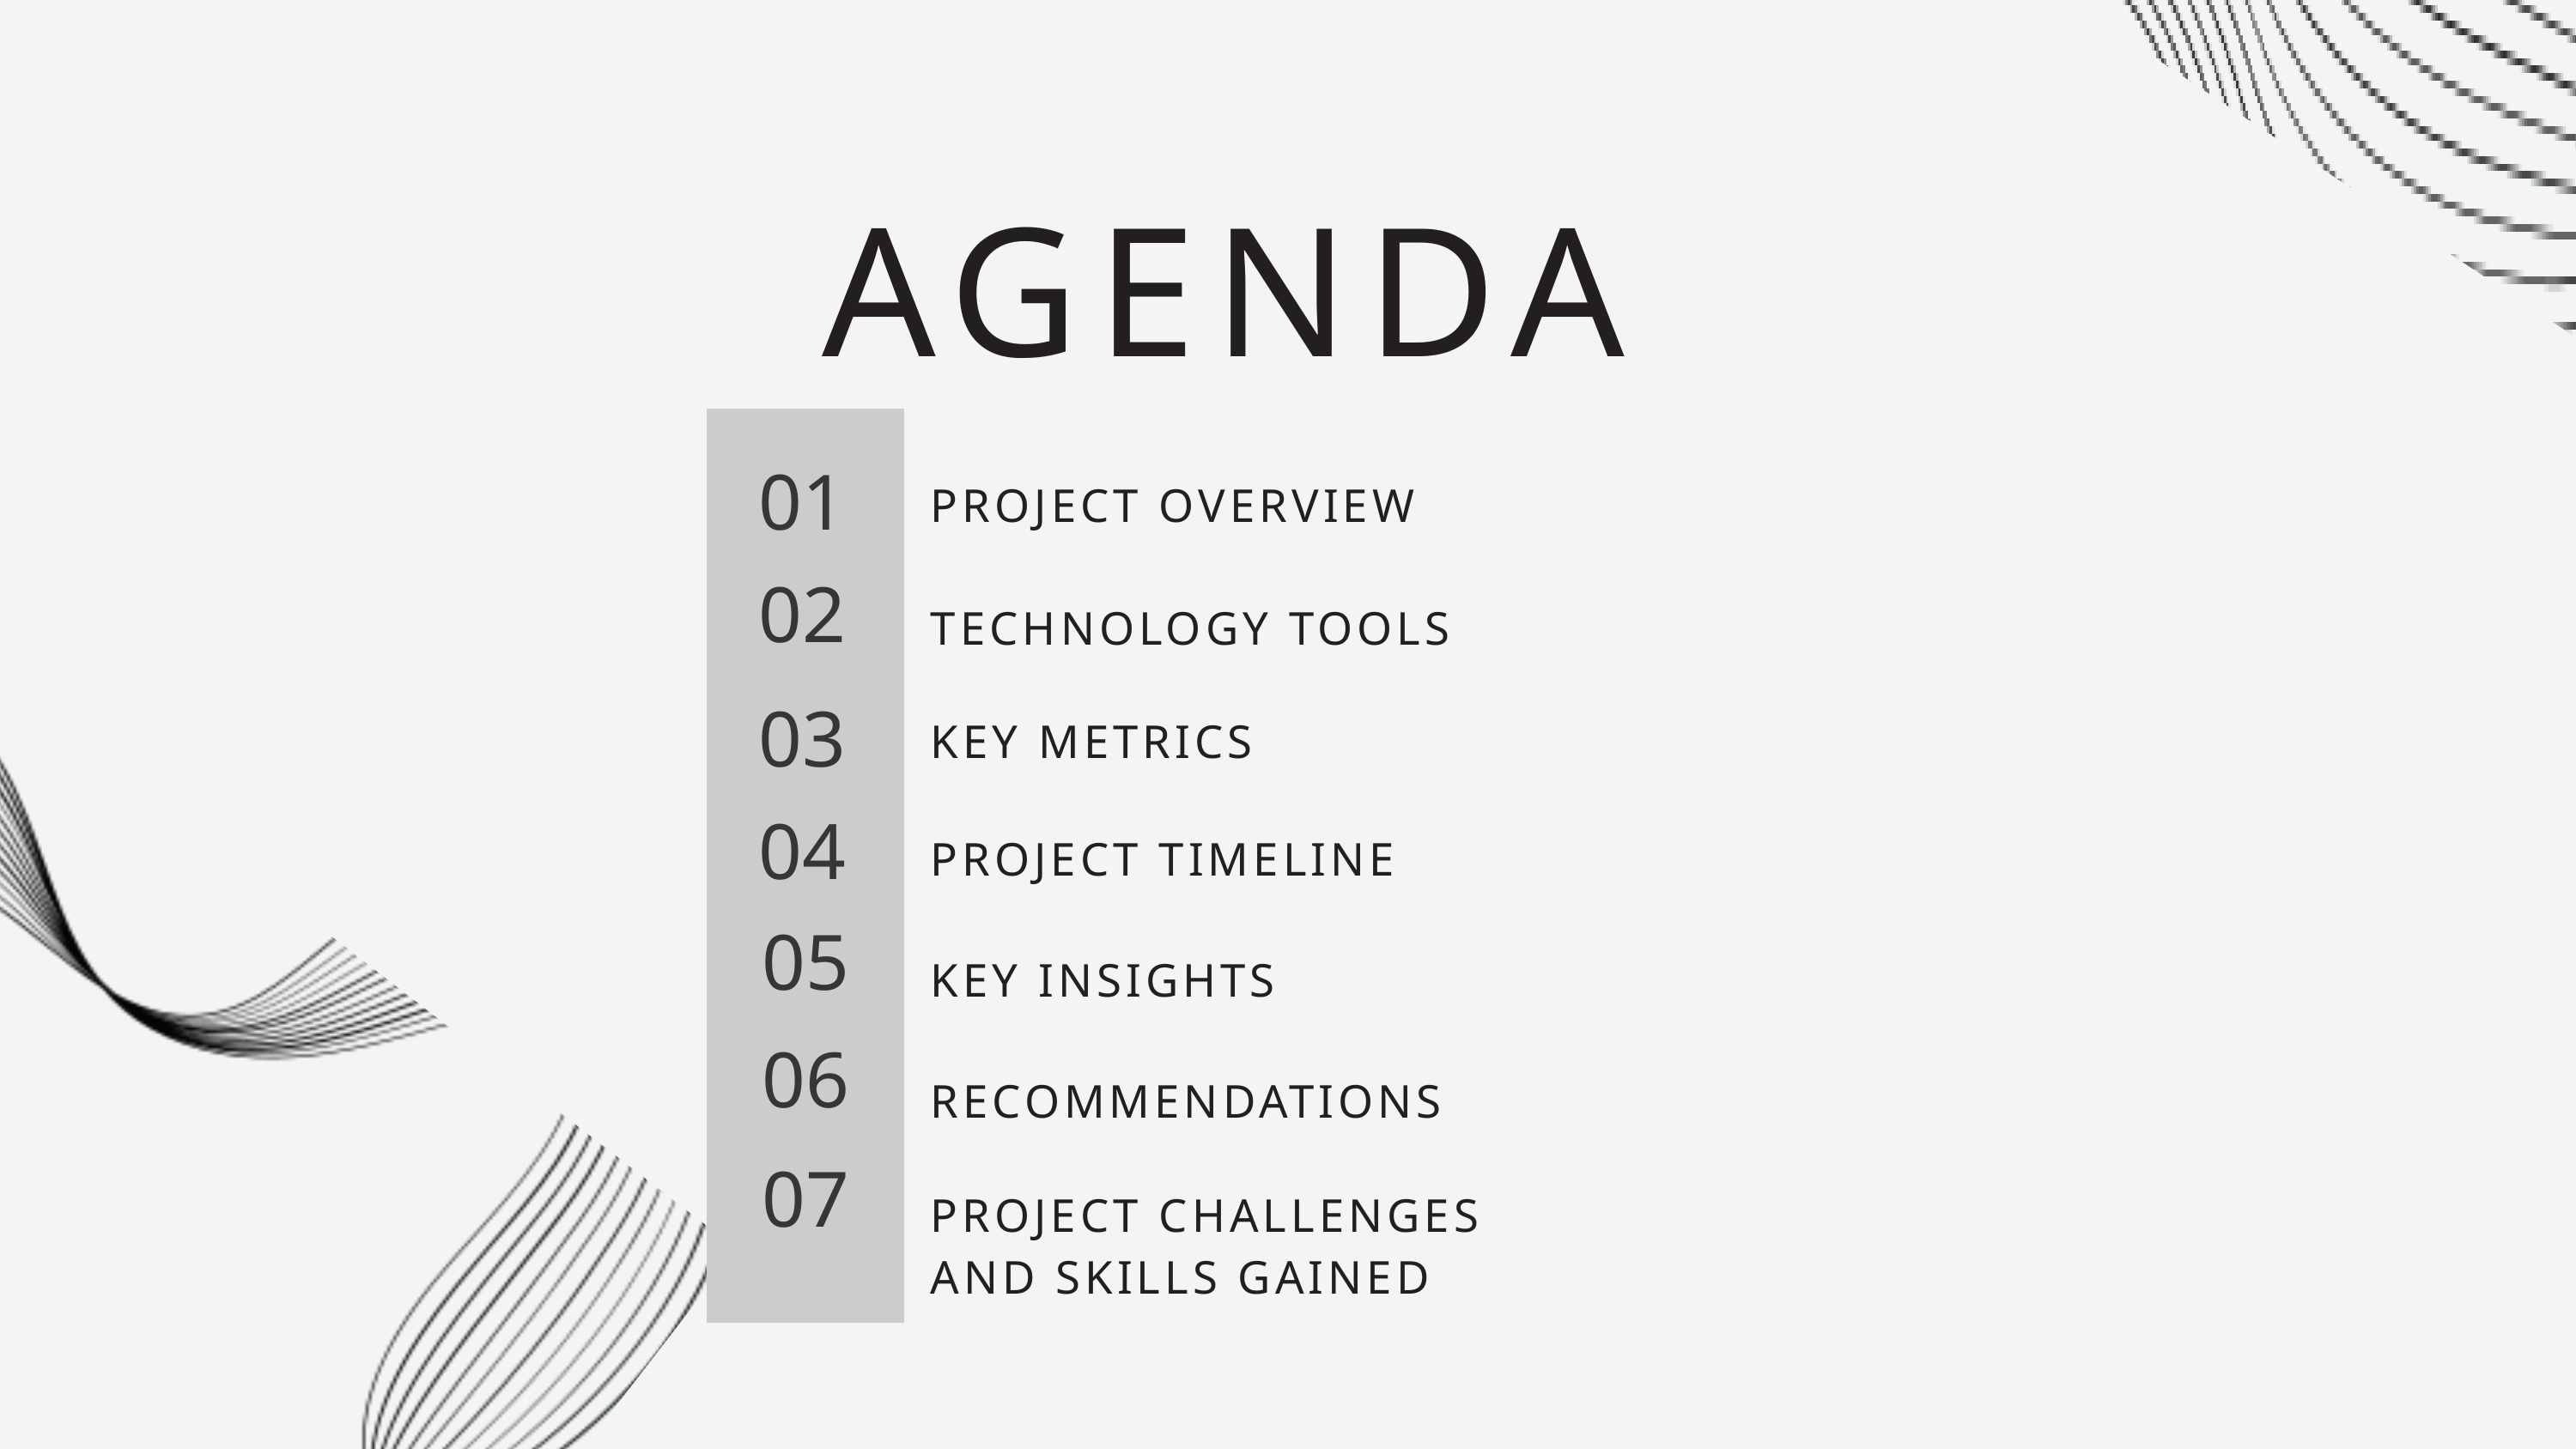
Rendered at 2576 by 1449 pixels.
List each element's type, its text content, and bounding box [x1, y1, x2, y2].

text_box [2068, 0, 2576, 338]
text_box PROJECT OVERVIEW [930, 469, 1747, 532]
text_box TECHNOLOGY TOOLS [930, 591, 1836, 655]
text_box KEY METRICS [930, 705, 1747, 768]
text_box PROJECT CHALLENGES AND SKILLS GAINED [930, 1179, 1787, 1304]
text_box [0, 680, 702, 1449]
text_box AGENDA [702, 146, 1747, 393]
text_box RECOMMENDATIONS [930, 1064, 1787, 1128]
text_box KEY INSIGHTS [930, 943, 1787, 1006]
text_box PROJECT TIMELINE [930, 822, 1787, 885]
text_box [707, 408, 905, 1324]
